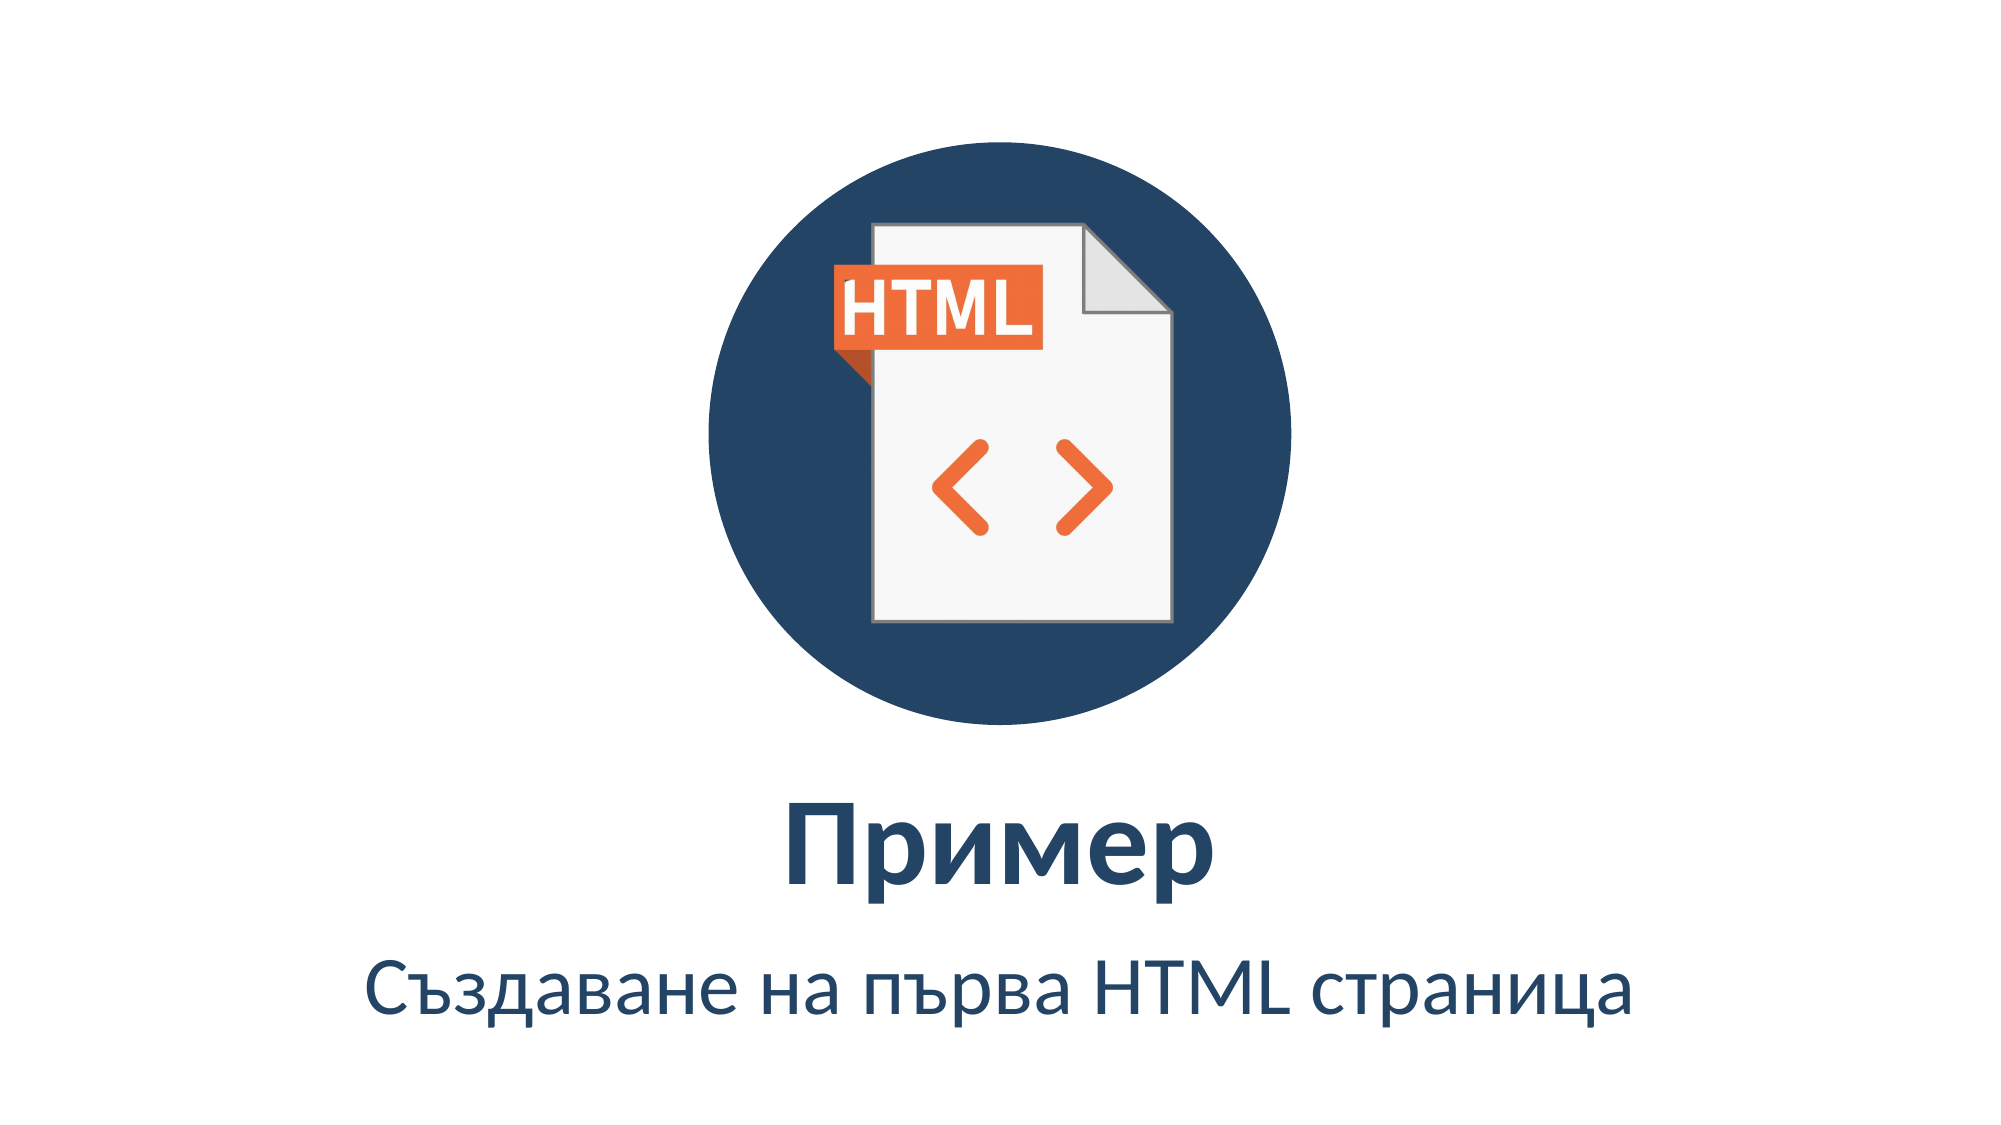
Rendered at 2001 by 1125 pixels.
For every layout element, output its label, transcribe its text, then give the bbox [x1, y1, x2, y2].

title Пример [100, 771, 1900, 898]
subtitle Създаване на първа HTML страница [100, 916, 1900, 1043]
picture [811, 207, 1189, 630]
